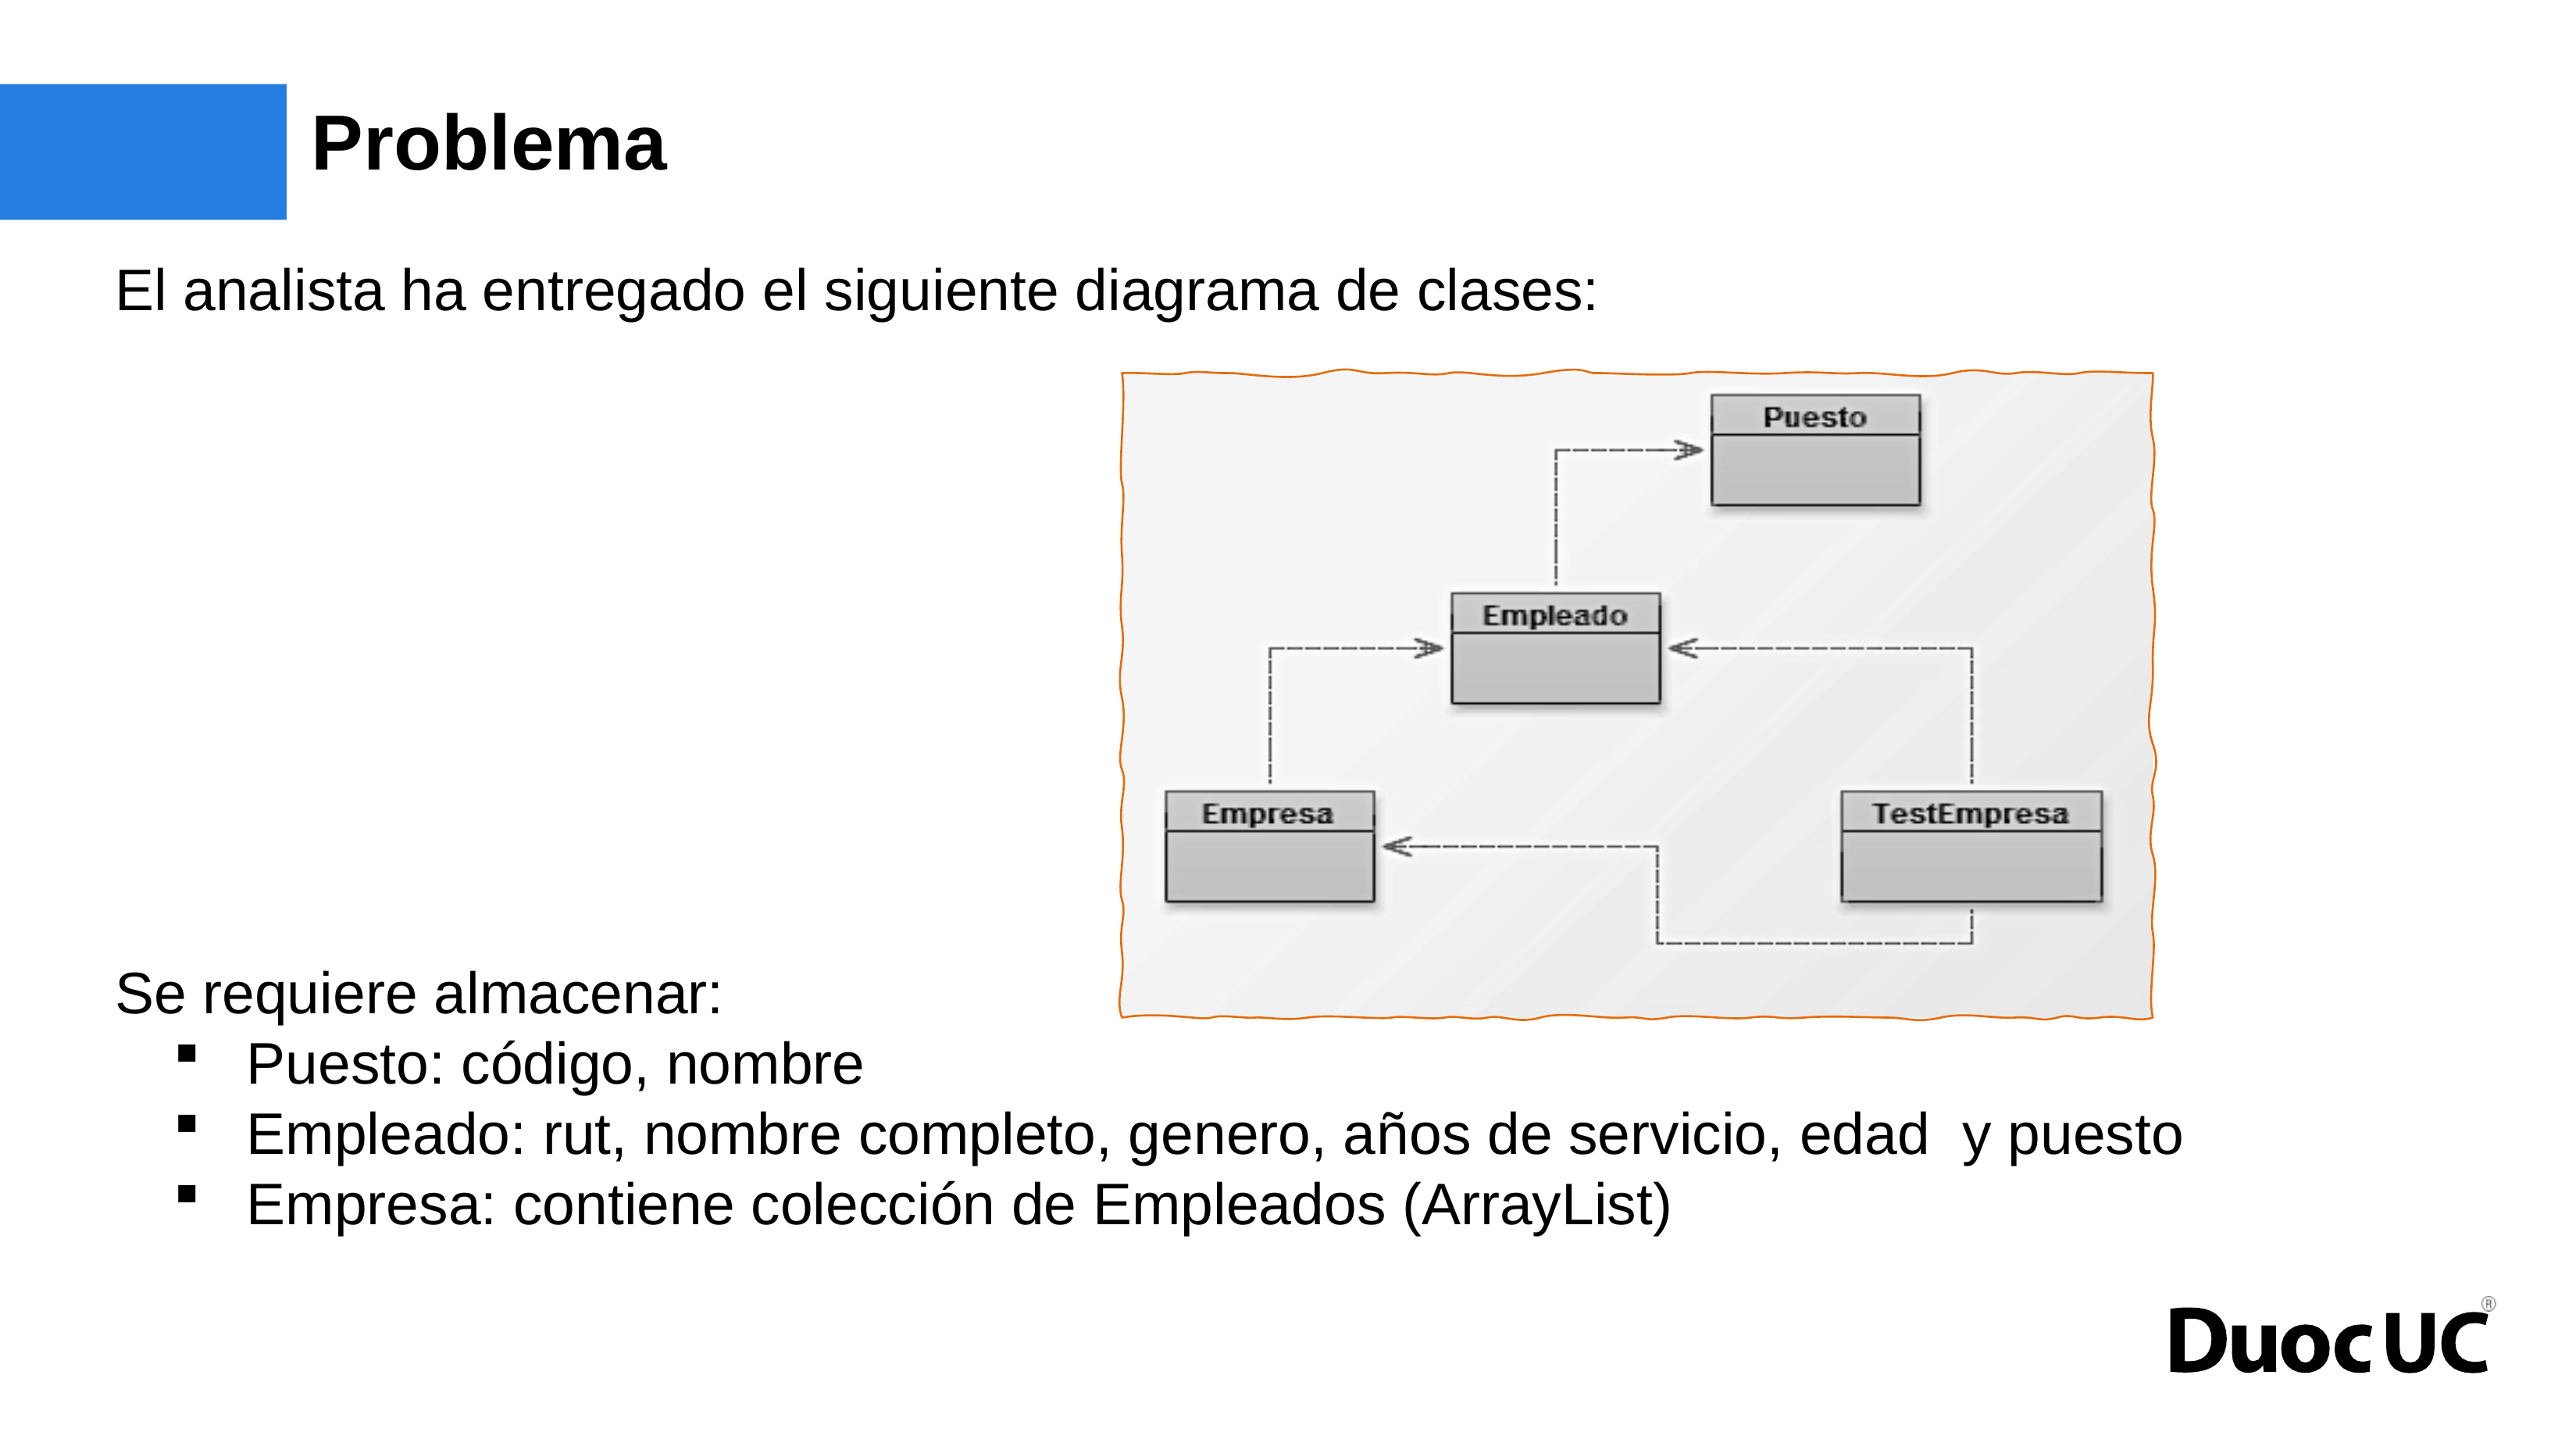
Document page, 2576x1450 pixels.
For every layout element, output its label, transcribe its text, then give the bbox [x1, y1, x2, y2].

picture [1122, 373, 2153, 1018]
picture [2489, 1296, 2496, 1312]
text_box El analista ha entregado el siguiente diagrama de clases: Se requiere almacenar: Puesto: código, nombre Empleado: rut, nombre completo, genero, años de servicio, edad y puesto Empresa: contiene colección de Empleados (ArrayList) [96, 246, 2489, 1358]
title Problema [311, 91, 2489, 187]
